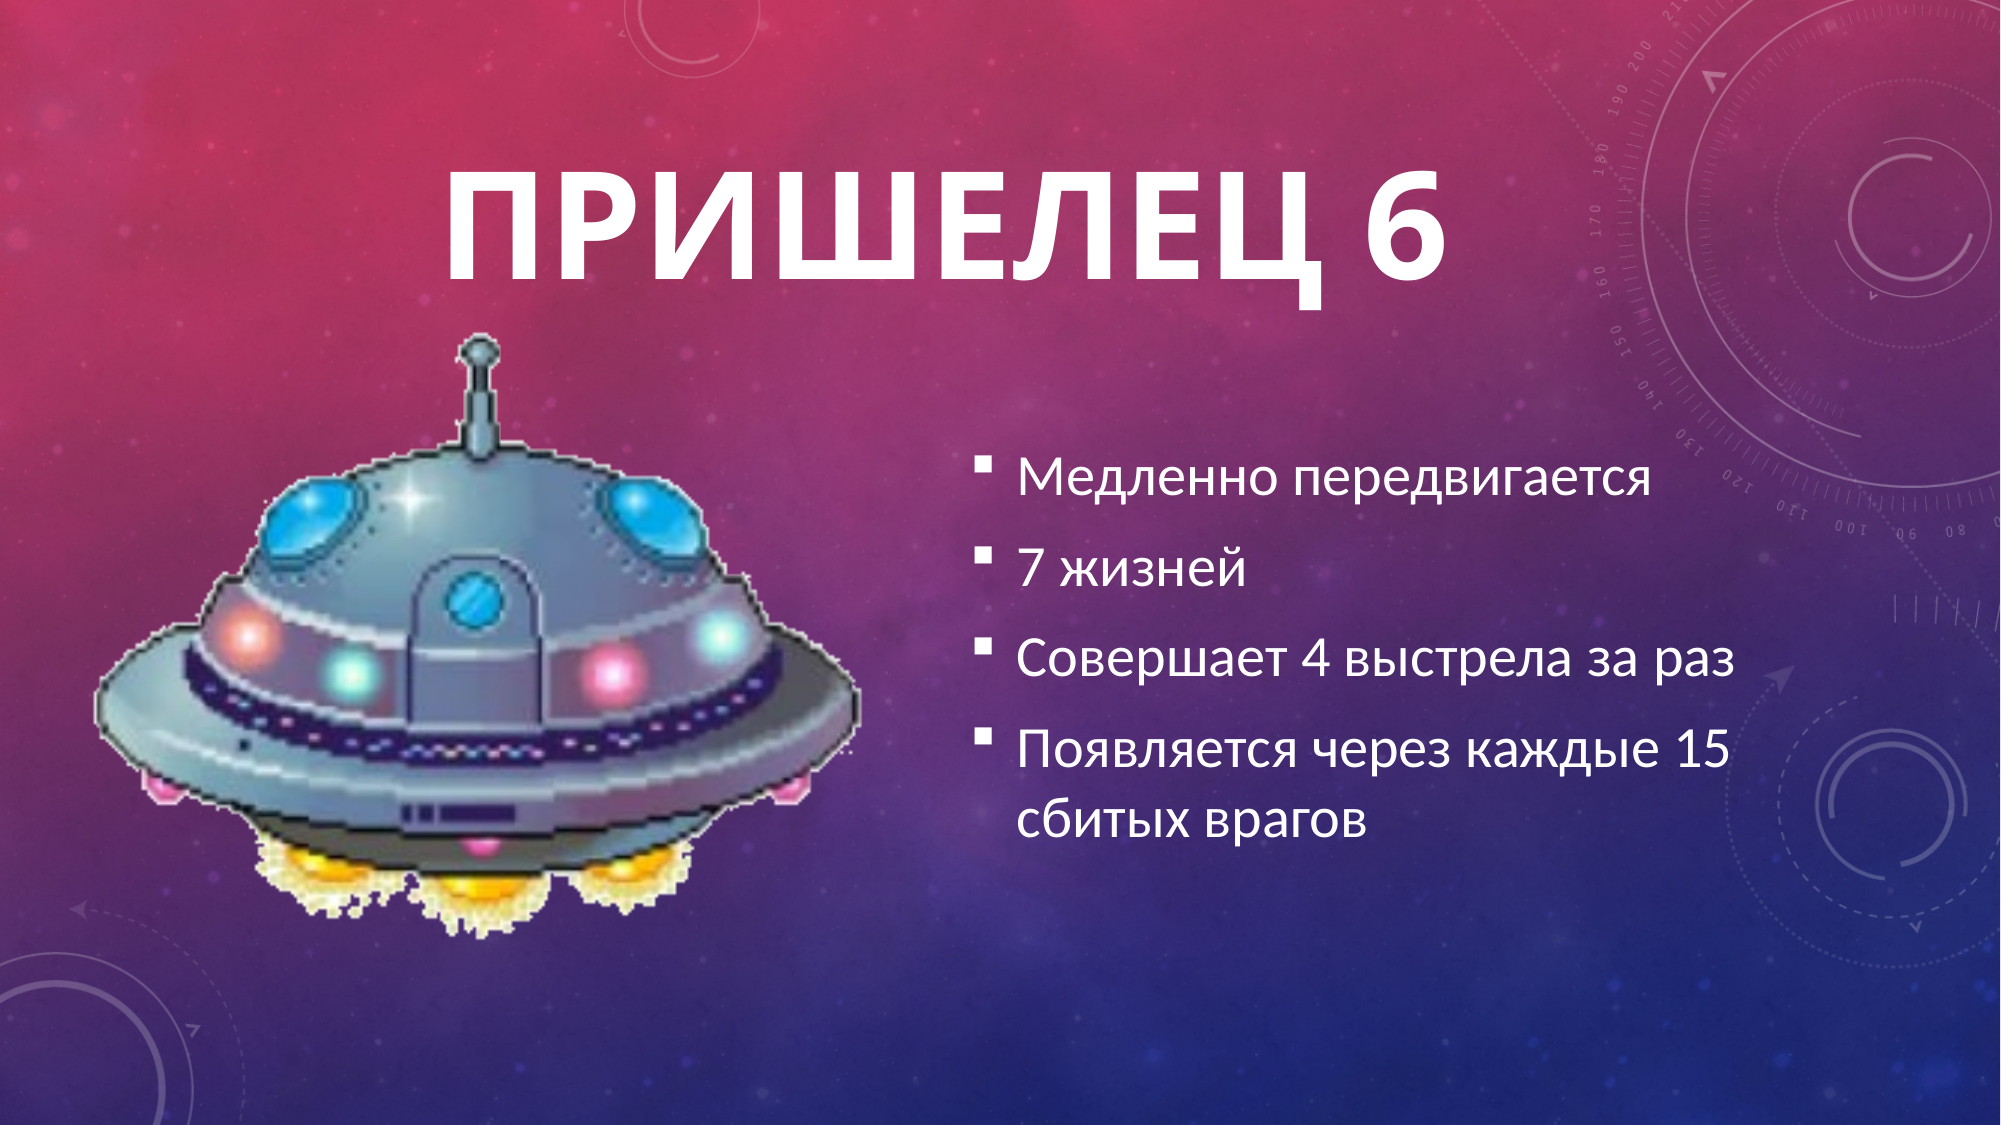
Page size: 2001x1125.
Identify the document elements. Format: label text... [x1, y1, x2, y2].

list Медленно передвигается 7 жизней Совершает 4 выстрела за раз Появляется через каждые 15 сбитых врагов [955, 398, 1775, 887]
title Пришелец 6 [112, 99, 1775, 339]
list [71, 301, 889, 985]
picture [0, 0, 2001, 1125]
